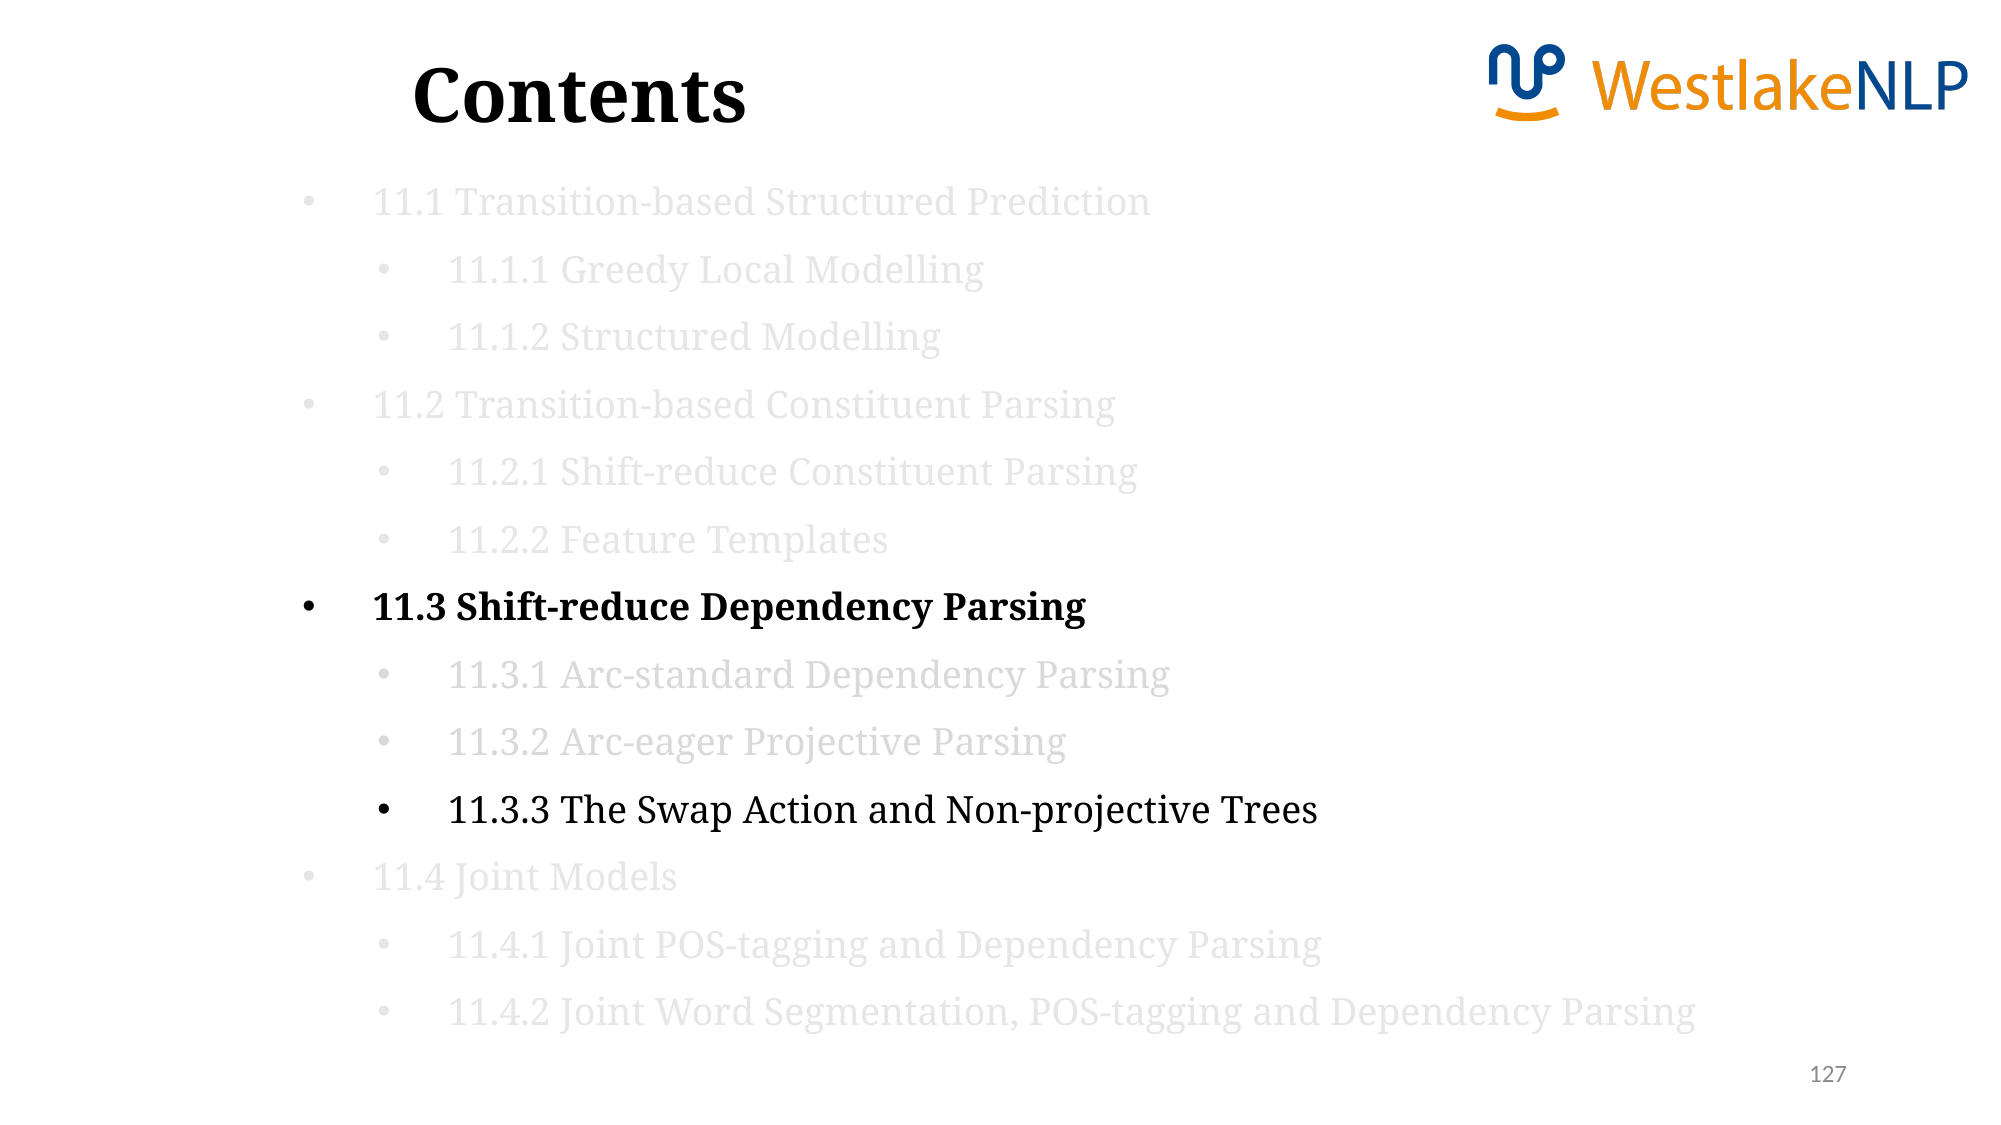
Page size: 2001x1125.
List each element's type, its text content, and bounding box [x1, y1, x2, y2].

text_box Contents [396, 40, 898, 146]
picture [1459, 0, 2000, 170]
slide_number 127 [1412, 1042, 1863, 1103]
text_box 11.1 Transition-based Structured Prediction 11.1.1 Greedy Local Modelling 11.1.2 Structured Modelling 11.2 Transition-based Constituent Parsing 11.2.1 Shift-reduce Constituent Parsing 11.2.2 Feature Templates 11.3 Shift-reduce Dependency Parsing 11.3.1 Arc-standard Dependency Parsing 11.3.2 Arc-eager Projective Parsing 11.3.3 The Swap Action and Non-projective Trees 11.4 Joint Models 11.4.1 Joint POS-tagging and Dependency Parsing 11.4.2 Joint Word Segmentation, POS-tagging and Dependency Parsing [287, 148, 1713, 1041]
